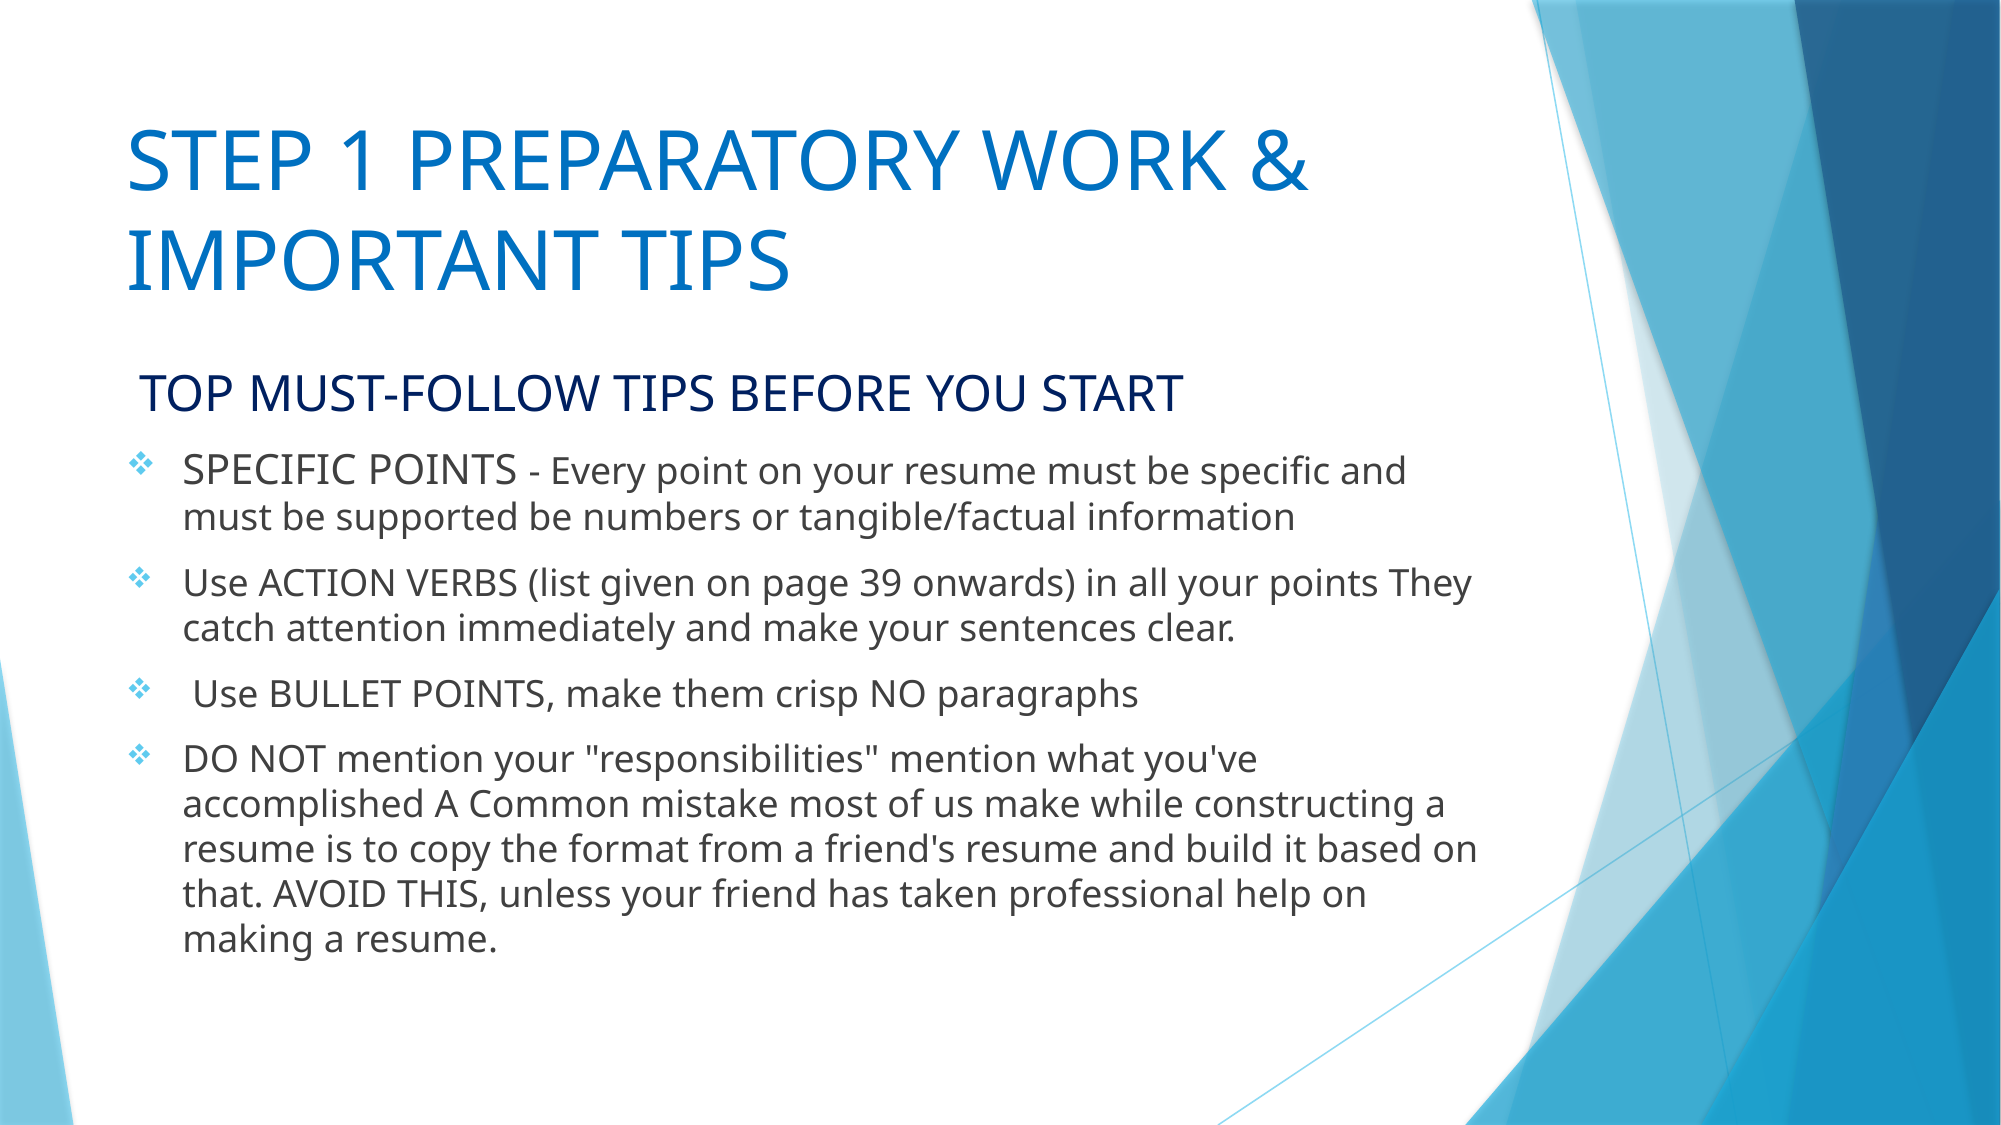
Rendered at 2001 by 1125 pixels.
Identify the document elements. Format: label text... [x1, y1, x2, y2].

list TOP MUST-FOLLOW TIPS BEFORE YOU START SPECIFIC POINTS - Every point on your resume must be specific and must be supported be numbers or tangible/factual information Use ACTION VERBS (list given on page 39 onwards) in all your points They catch attention immediately and make your sentences clear. Use BULLET POINTS, make them crisp NO paragraphs DO NOT mention your "responsibilities" mention what you've accomplished A Common mistake most of us make while constructing a resume is to copy the format from a friend's resume and build it based on that. AVOID THIS, unless your friend has taken professional help on making a resume. [111, 354, 1522, 992]
title STEP 1 PREPARATORY WORK & IMPORTANT TIPS [111, 99, 1522, 317]
